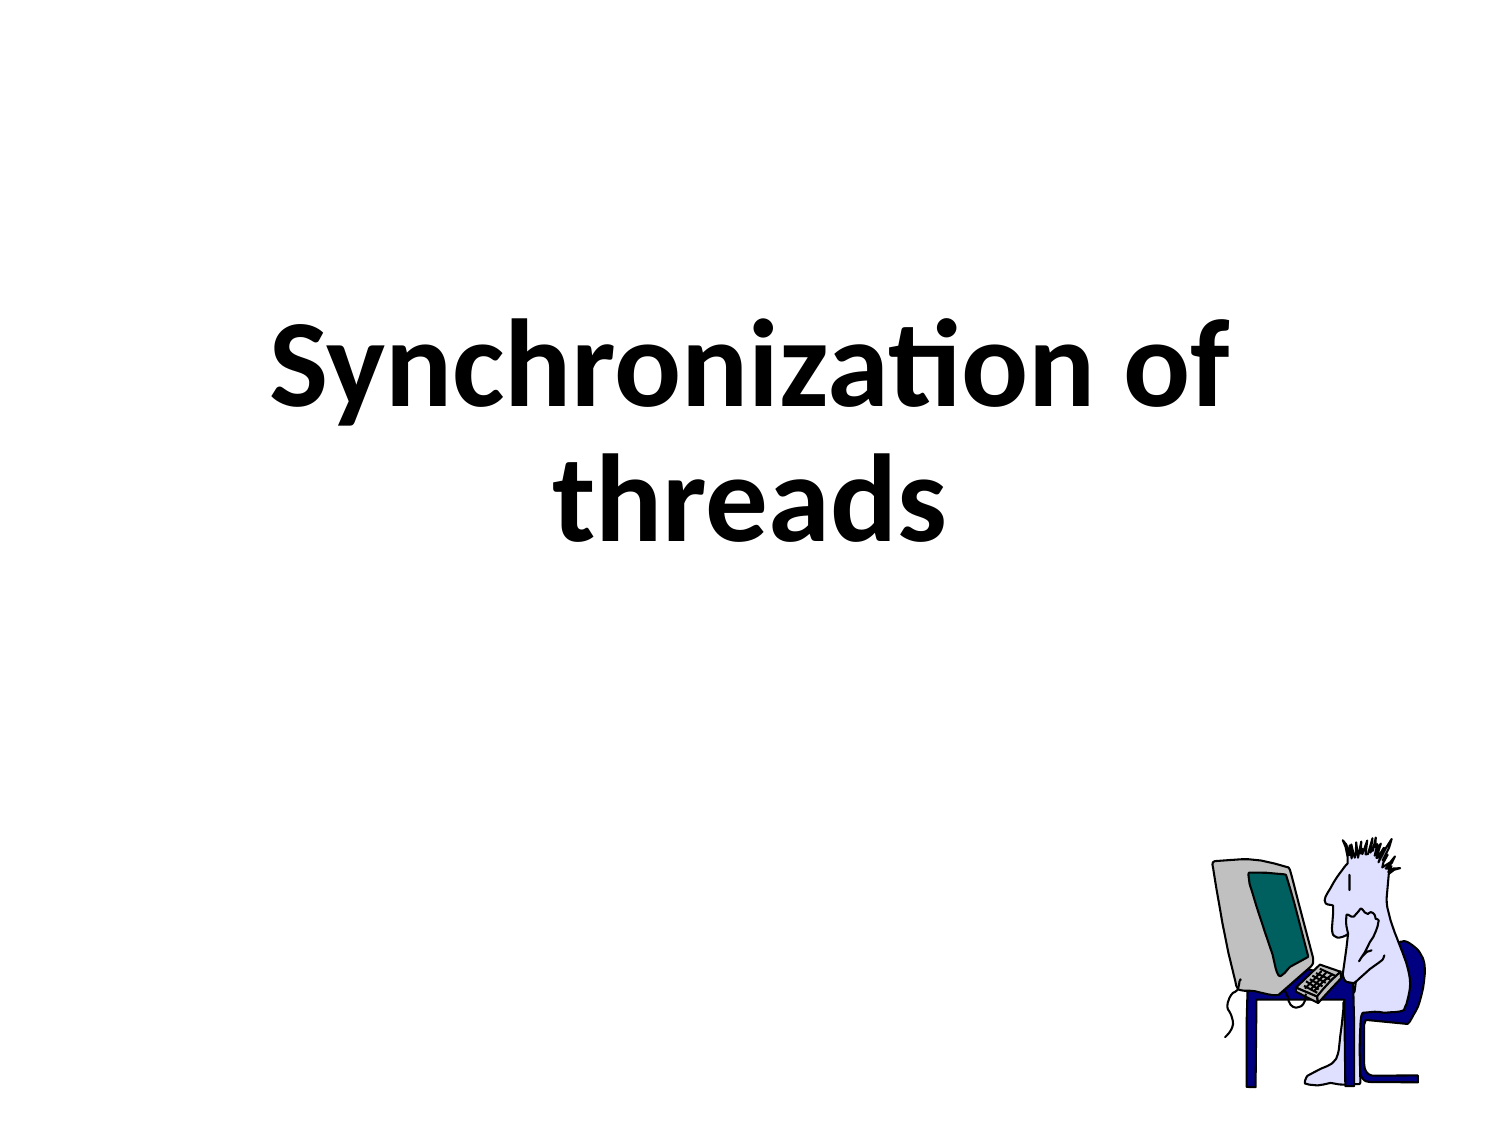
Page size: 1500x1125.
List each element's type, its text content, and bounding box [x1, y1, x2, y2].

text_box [1212, 837, 1425, 1088]
title Synchronization of threads [112, 184, 1388, 576]
